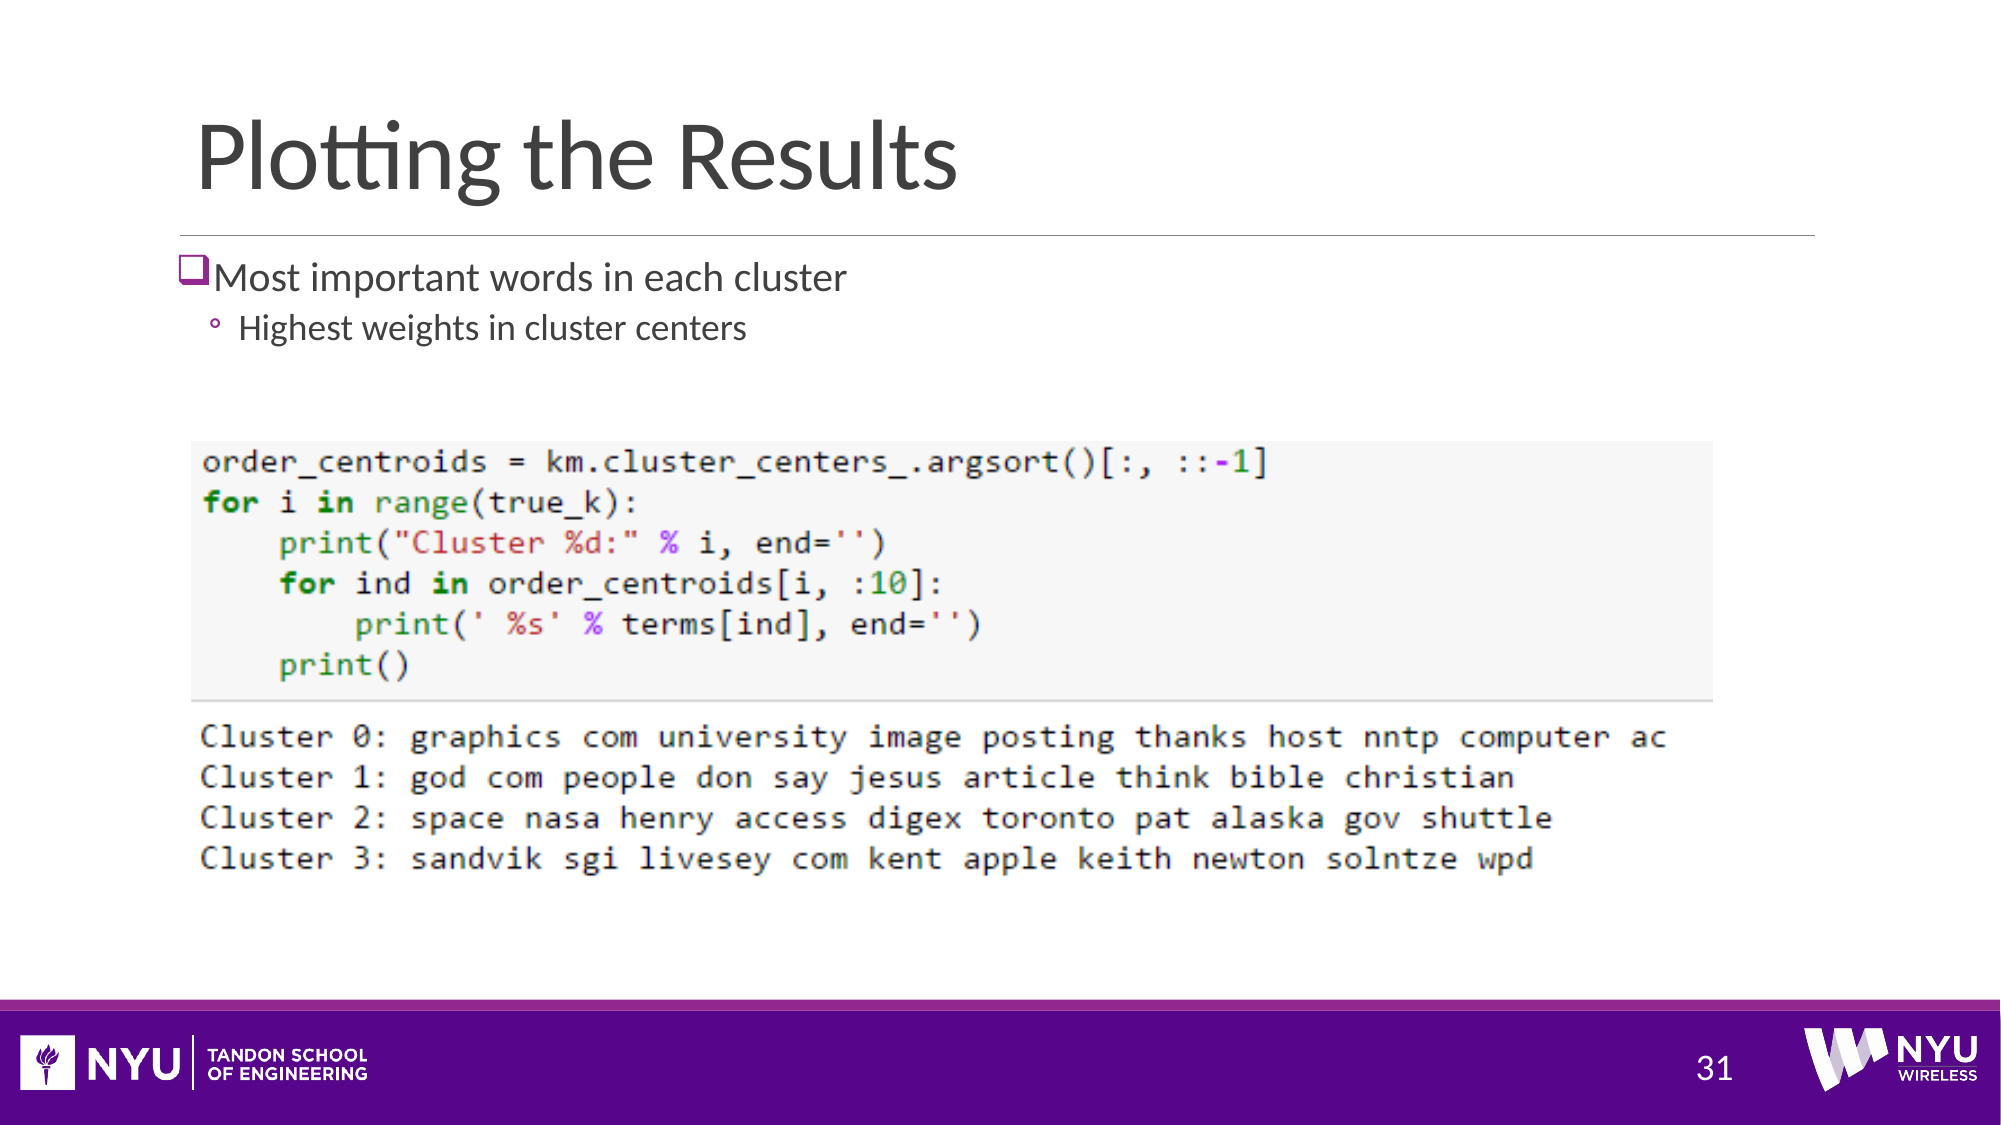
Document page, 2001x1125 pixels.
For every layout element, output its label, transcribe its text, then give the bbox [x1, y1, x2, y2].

list Most important words in each cluster Highest weights in cluster centers [175, 247, 1749, 382]
slide_number 31 [1533, 1035, 1749, 1096]
title Plotting the Results [180, 47, 1830, 218]
picture [191, 440, 1713, 910]
